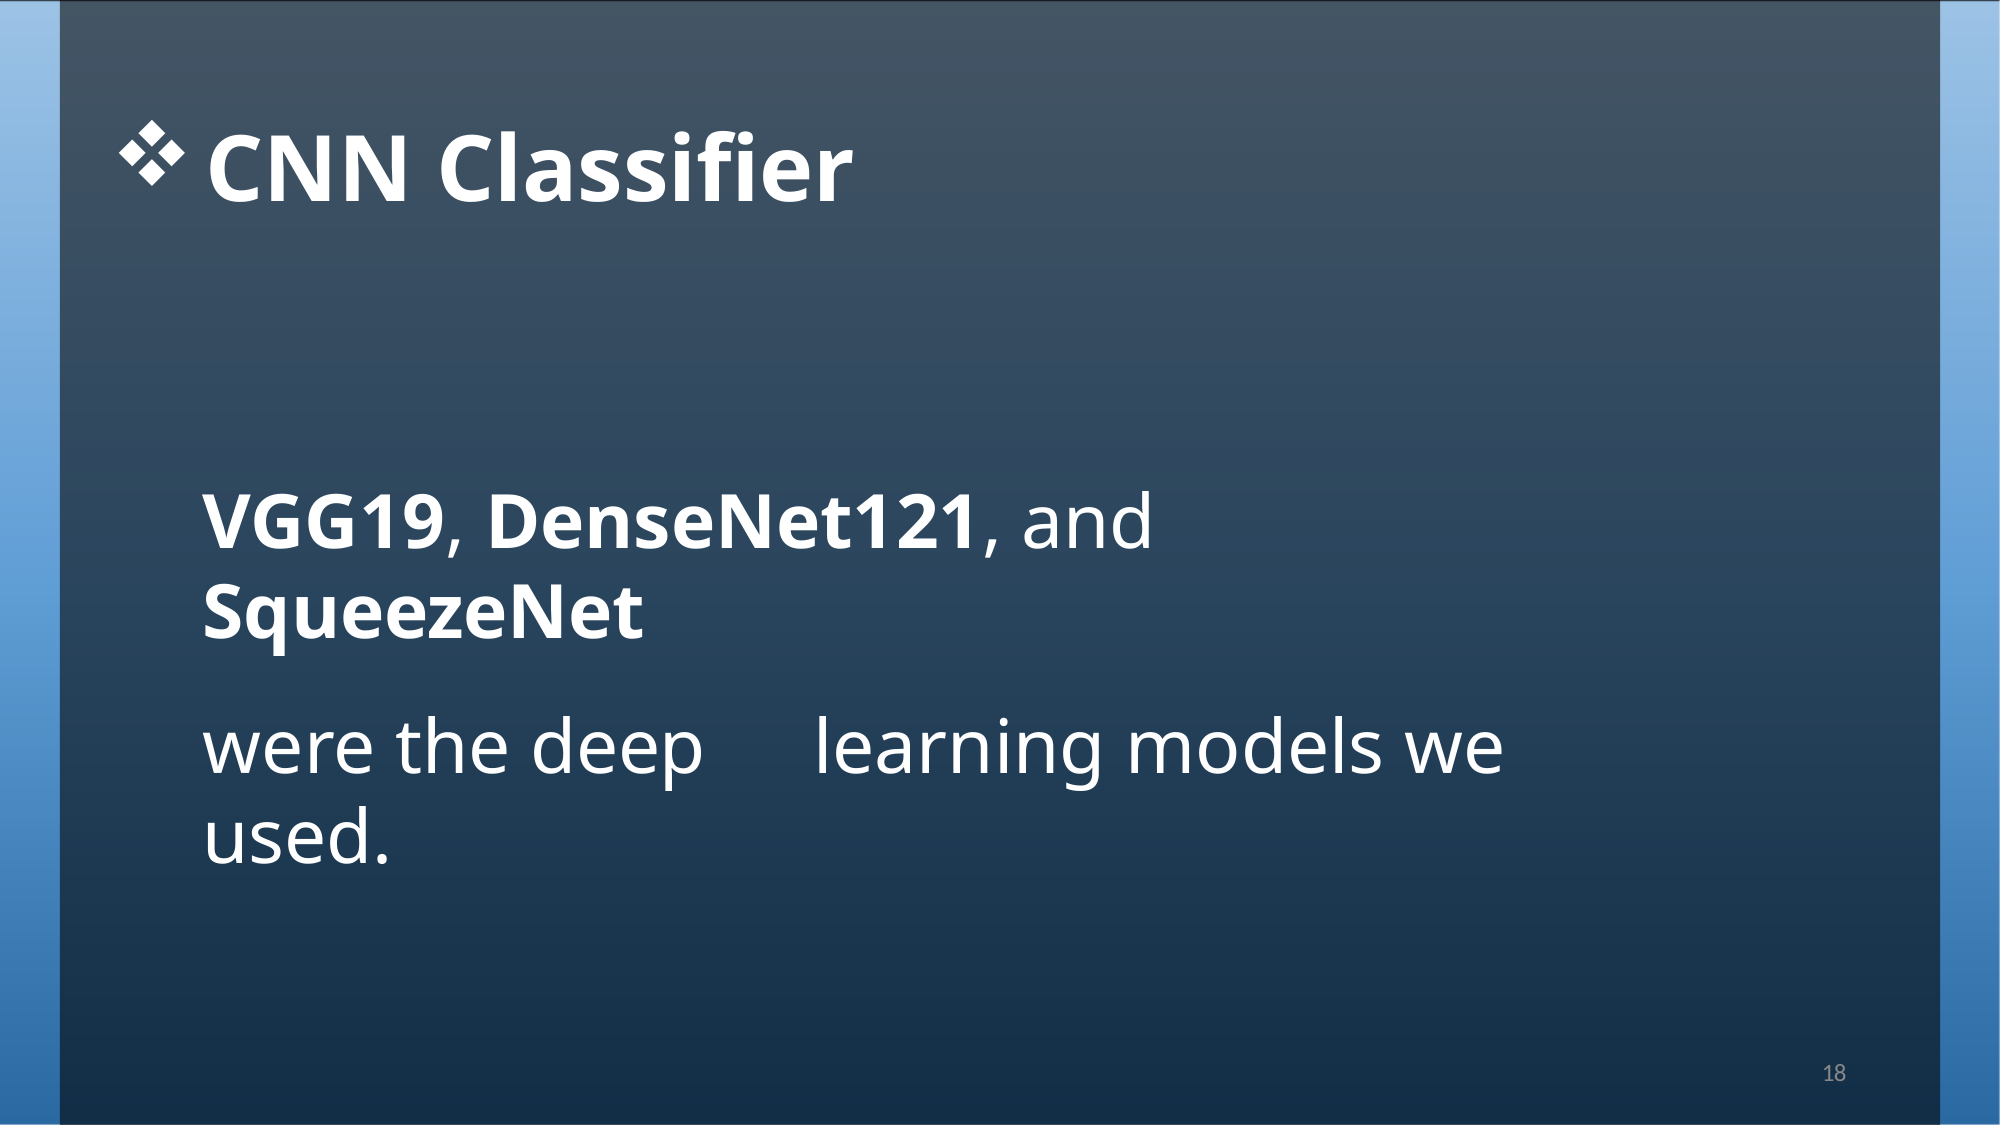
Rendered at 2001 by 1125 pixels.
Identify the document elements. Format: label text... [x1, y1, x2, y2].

picture [1941, 0, 2000, 1125]
text_box [59, 0, 1941, 1125]
picture [0, 0, 59, 1125]
slide_number 18 [1815, 1060, 1856, 1125]
text_box CNN Classifier VGG19, DenseNet121, and SqueezeNet were the deep learning models we used. [109, 108, 1617, 879]
